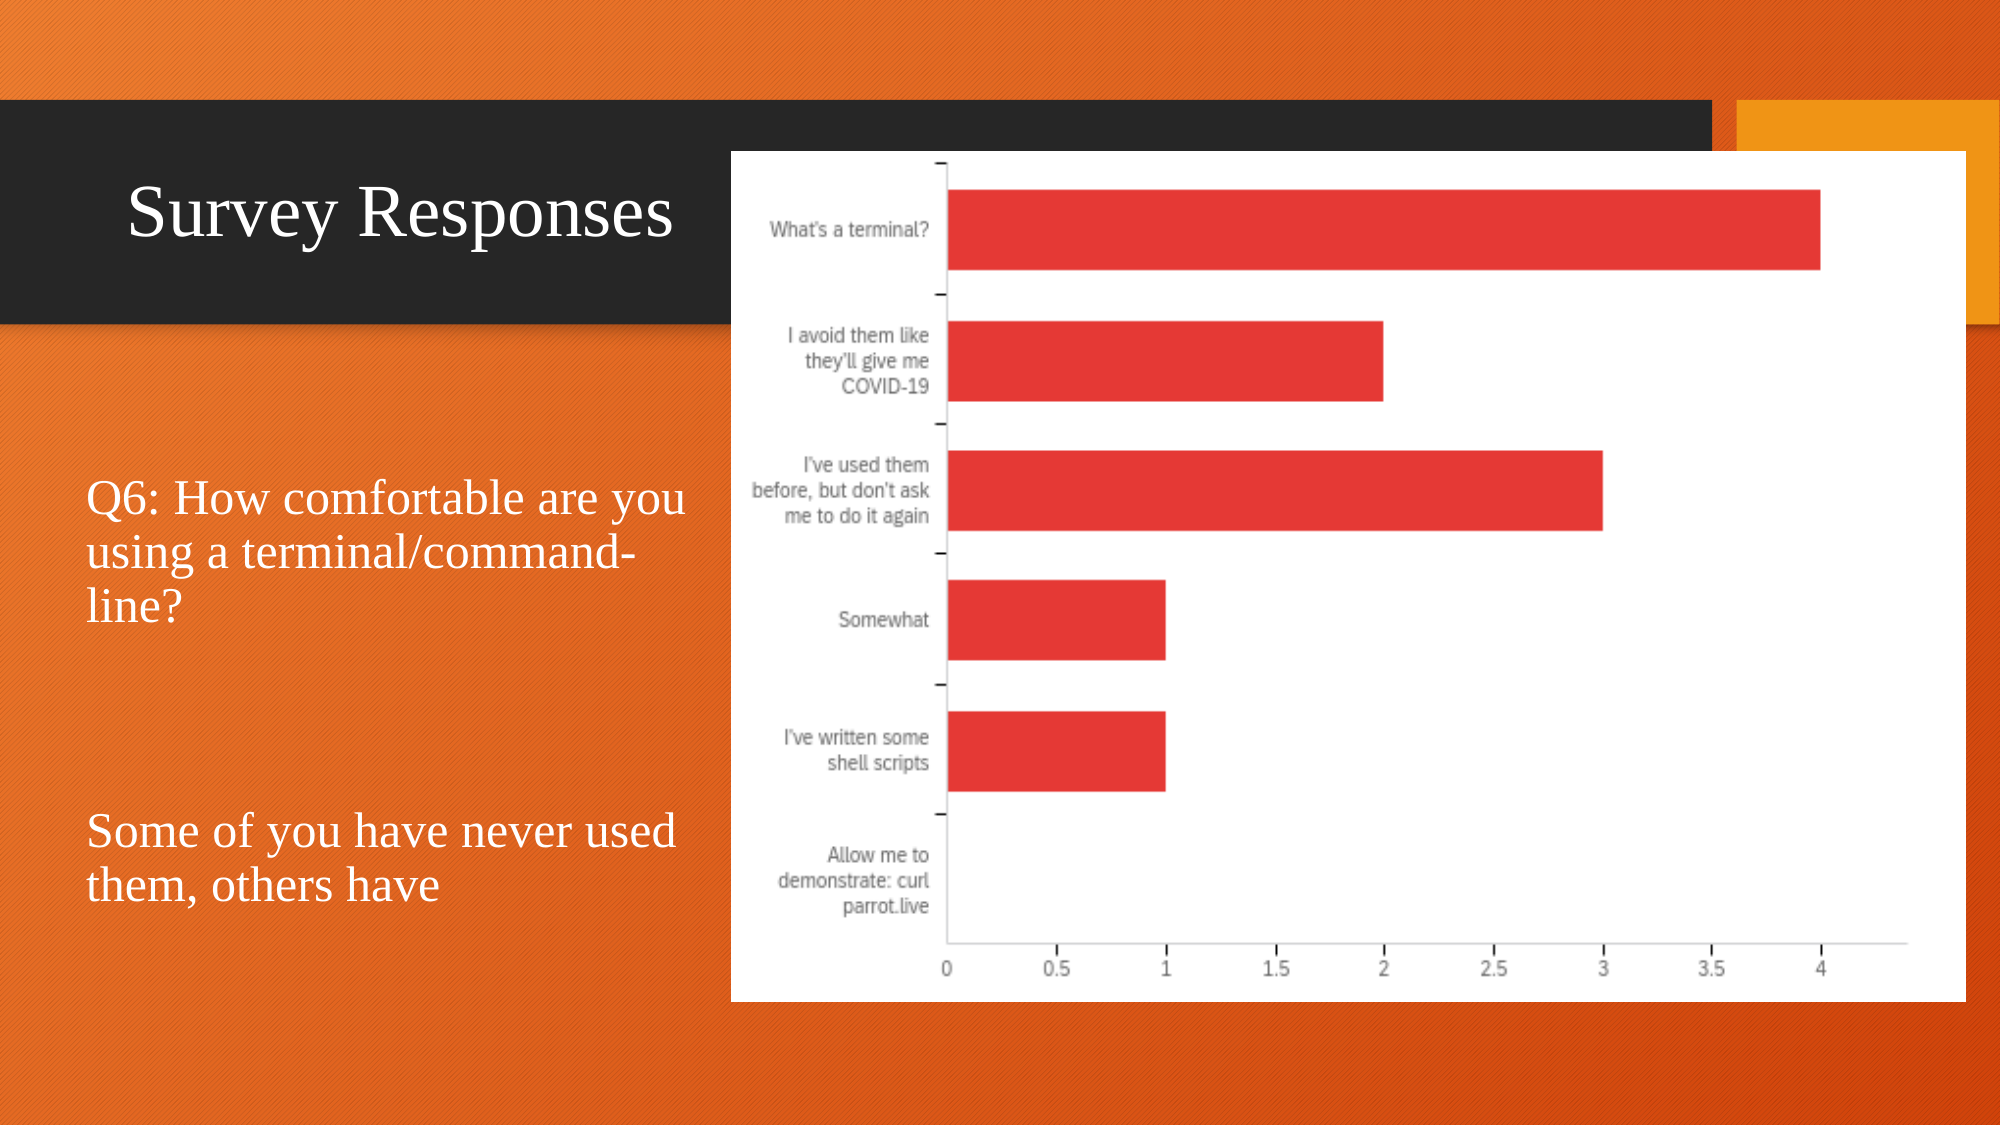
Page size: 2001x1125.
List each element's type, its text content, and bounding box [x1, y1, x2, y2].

title Survey Responses [111, 123, 1689, 301]
picture [0, 150, 2000, 1002]
list Q6: How comfortable are you using a terminal/command-line? Some of you have never used them, others have [71, 383, 732, 1057]
